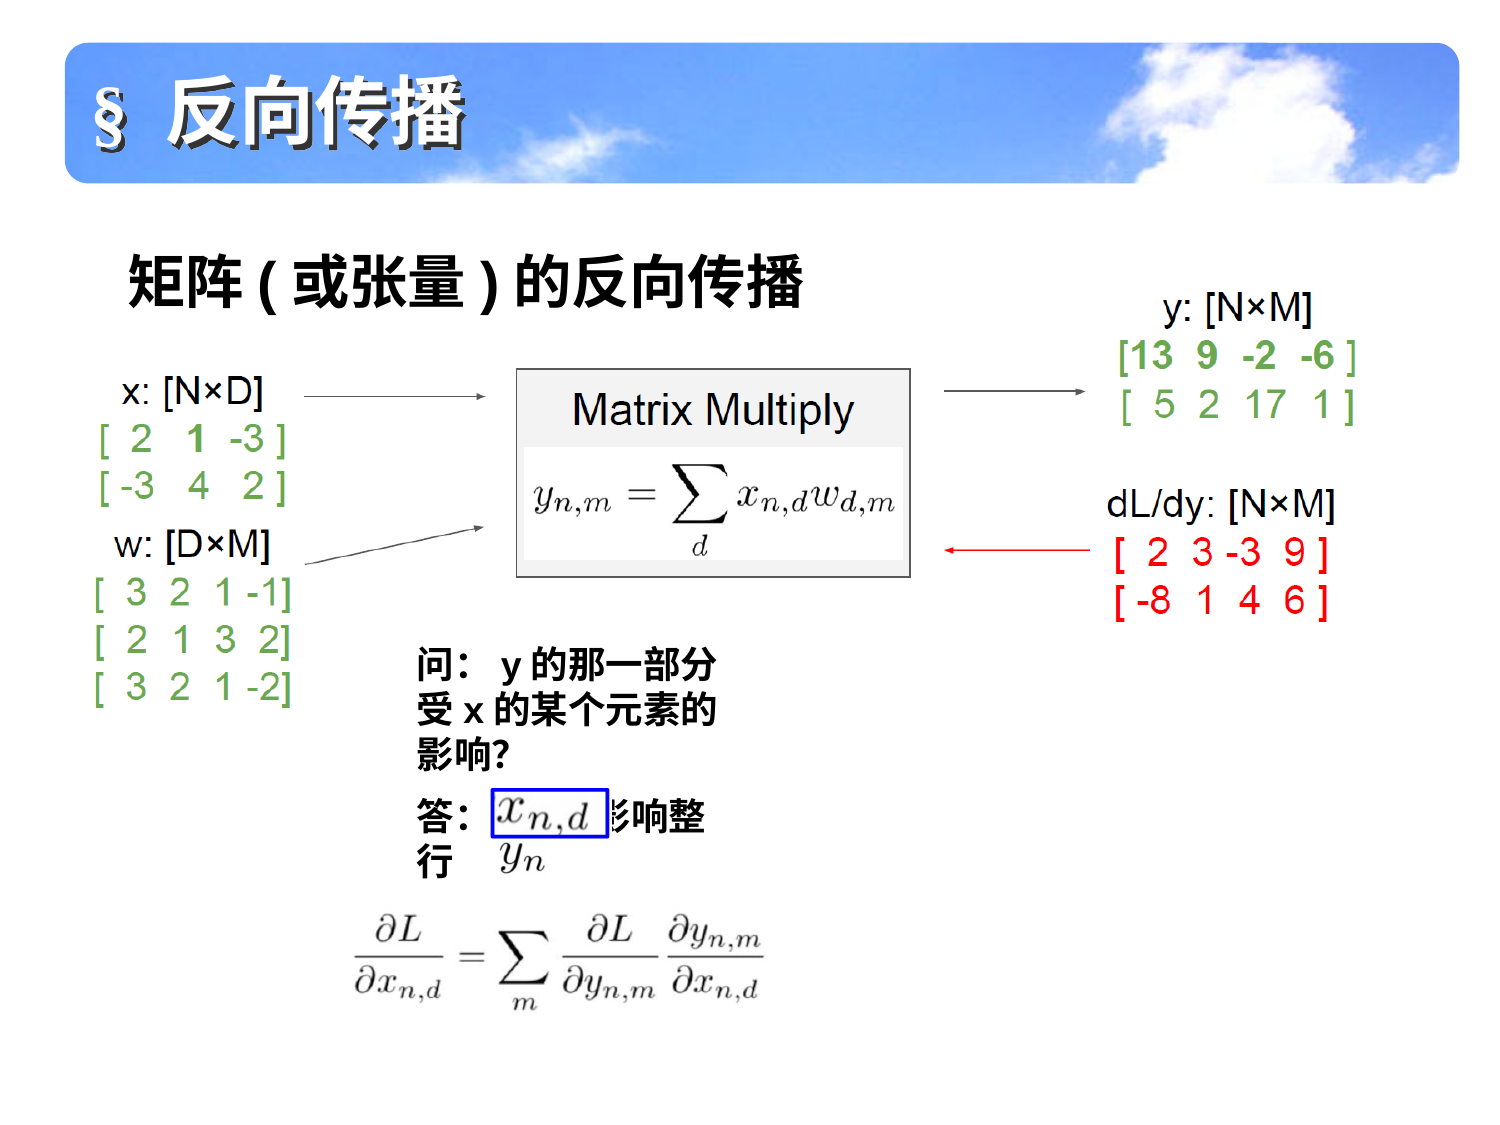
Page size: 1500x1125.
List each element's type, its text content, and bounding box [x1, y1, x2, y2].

text_box § 反向传播 [74, 49, 1288, 168]
picture [64, 42, 1460, 184]
text_box 矩阵(或张量)的反向传播 [112, 237, 1150, 323]
text_box 答： 影响整行 [402, 785, 746, 890]
picture [82, 355, 493, 718]
picture [491, 355, 931, 590]
text_box 问：y的那一部分受x的某个元素的影响？ [402, 633, 746, 784]
picture [486, 784, 612, 841]
picture [497, 839, 547, 879]
picture [333, 898, 772, 1029]
picture [929, 279, 1371, 635]
